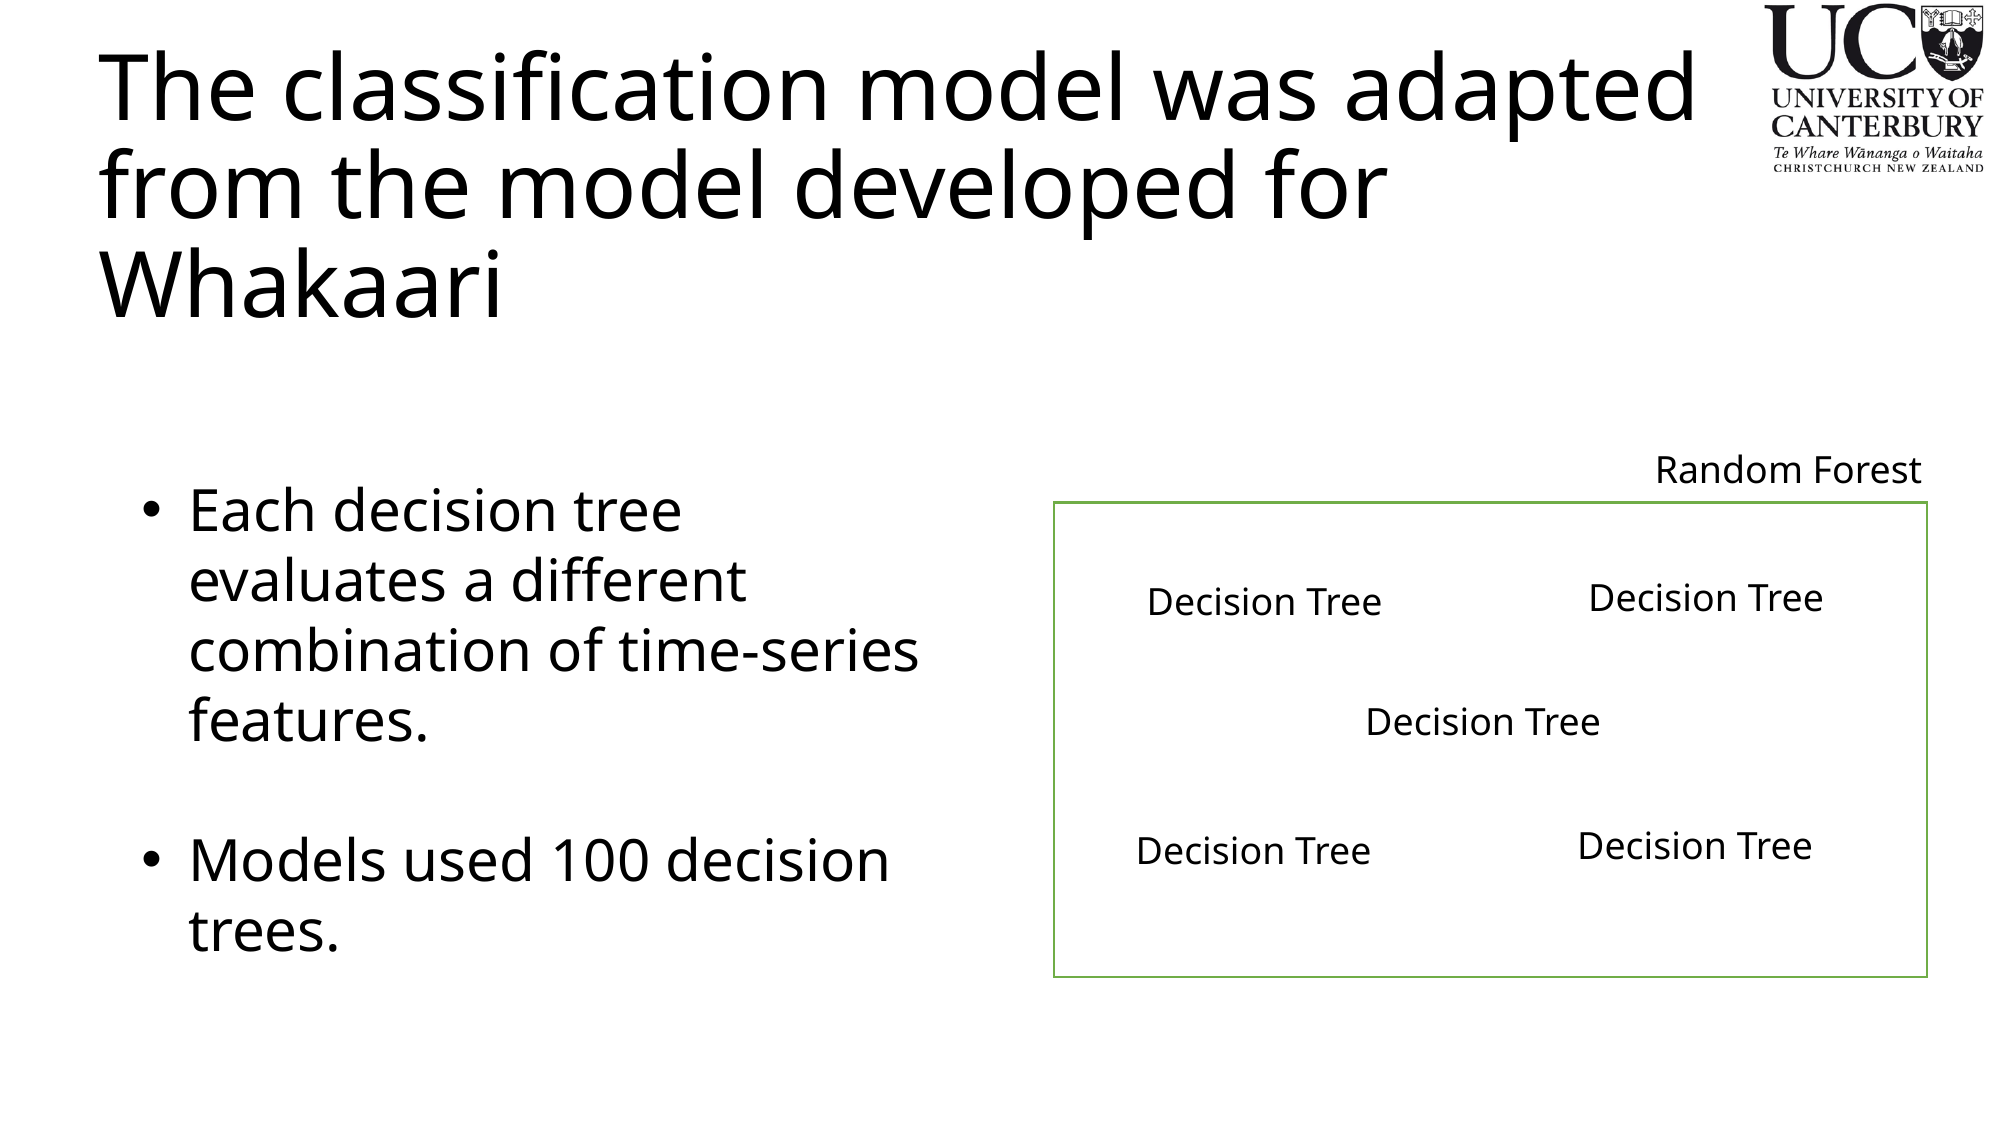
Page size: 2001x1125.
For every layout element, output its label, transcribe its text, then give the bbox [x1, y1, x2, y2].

text_box Each decision tree evaluates a different combination of time-series features. Models used 100 decision trees. [126, 465, 946, 1016]
picture [1763, 1, 1992, 175]
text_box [1053, 438, 2000, 978]
title The classification model was adapted from the model developed for Whakaari [83, 80, 1809, 299]
